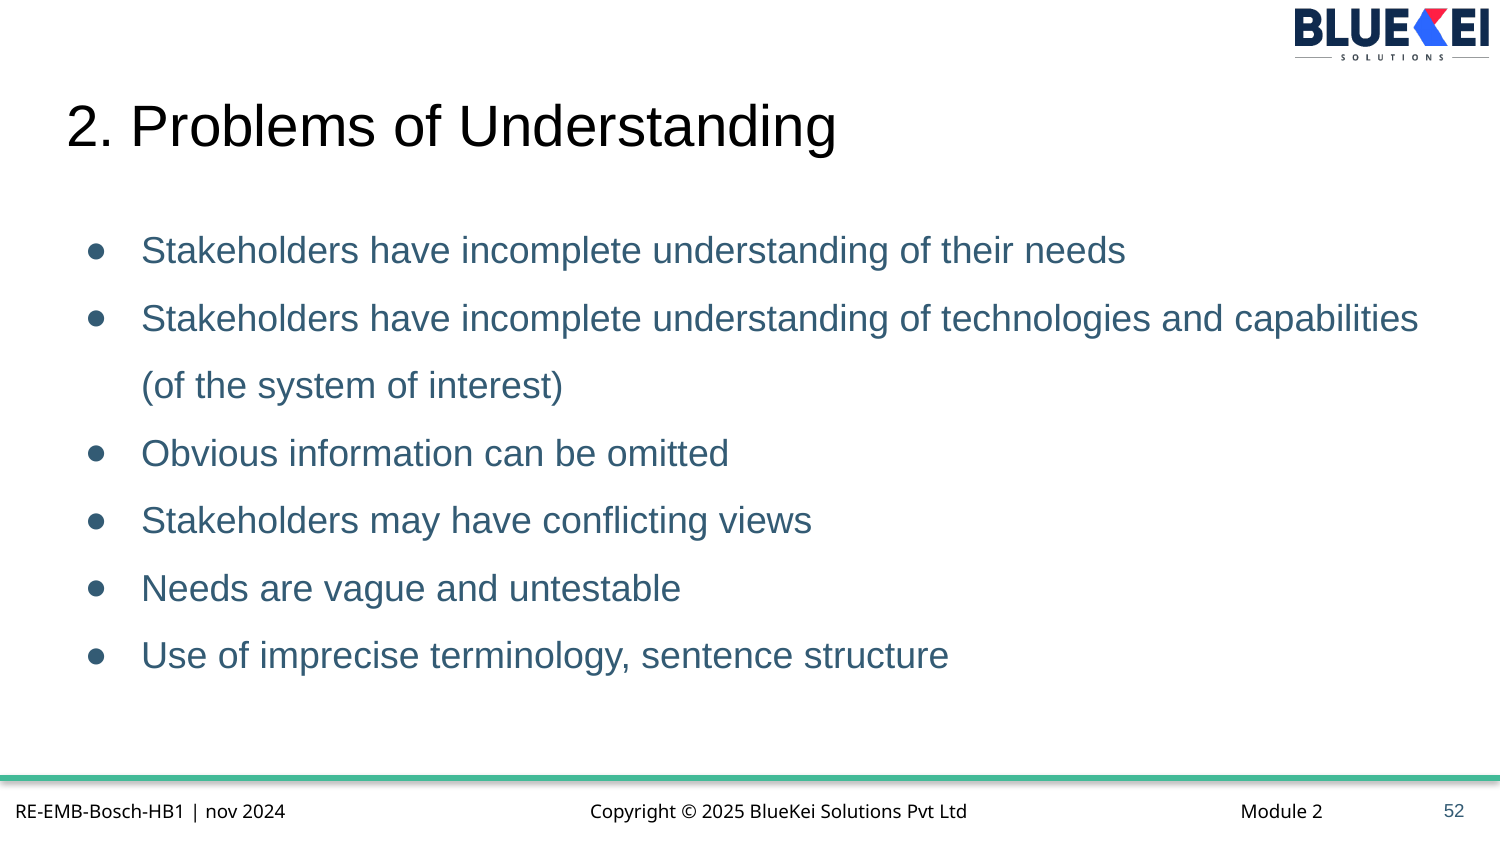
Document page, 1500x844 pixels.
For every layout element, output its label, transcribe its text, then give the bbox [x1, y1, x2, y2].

title 2. Problems of Understanding [51, 72, 1449, 167]
slide_number 52 [1389, 777, 1480, 842]
list Stakeholders have incomplete understanding of their needs Stakeholders have incomplete understanding of technologies and capabilities (of the system of interest) Obvious information can be omitted Stakeholders may have conflicting views Needs are vague and untestable Use of imprecise terminology, sentence structure [51, 189, 1449, 750]
picture [1293, 7, 1491, 63]
